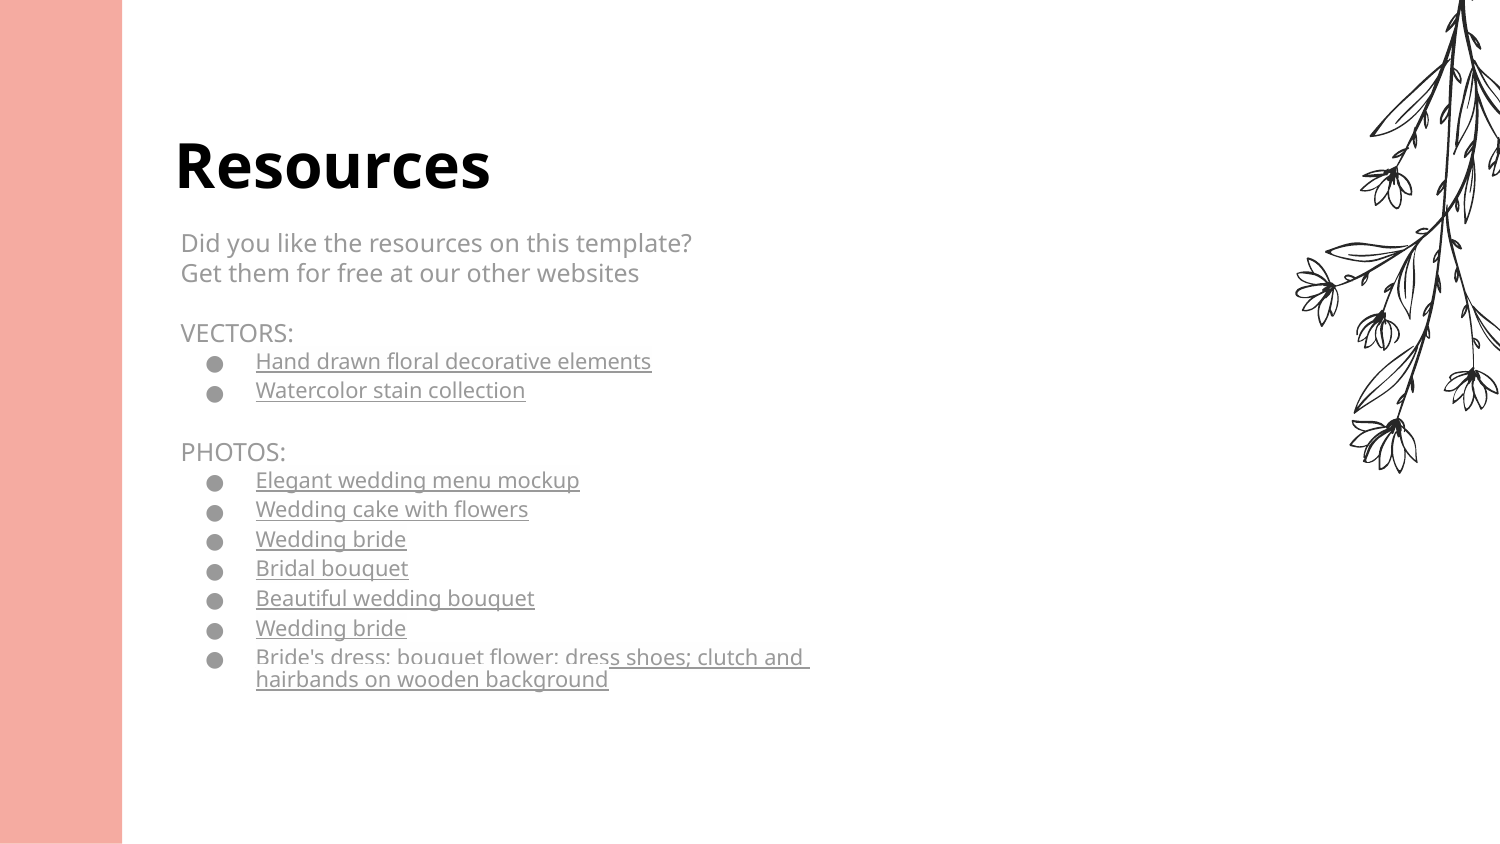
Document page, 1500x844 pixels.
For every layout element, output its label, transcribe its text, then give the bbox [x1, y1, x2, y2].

text_box [1295, 0, 1500, 474]
title Resources [159, 74, 641, 253]
subtitle Did you like the resources on this template? Get them for free at our other websites VECTORS: Hand drawn floral decorative elements Watercolor stain collection PHOTOS: Elegant wedding menu mockup Wedding cake with flowers Wedding bride Bridal bouquet Beautiful wedding bouquet Wedding bride Bride's dress; bouquet flower; dress shoes; clutch and hairbands on wooden background [165, 212, 834, 502]
